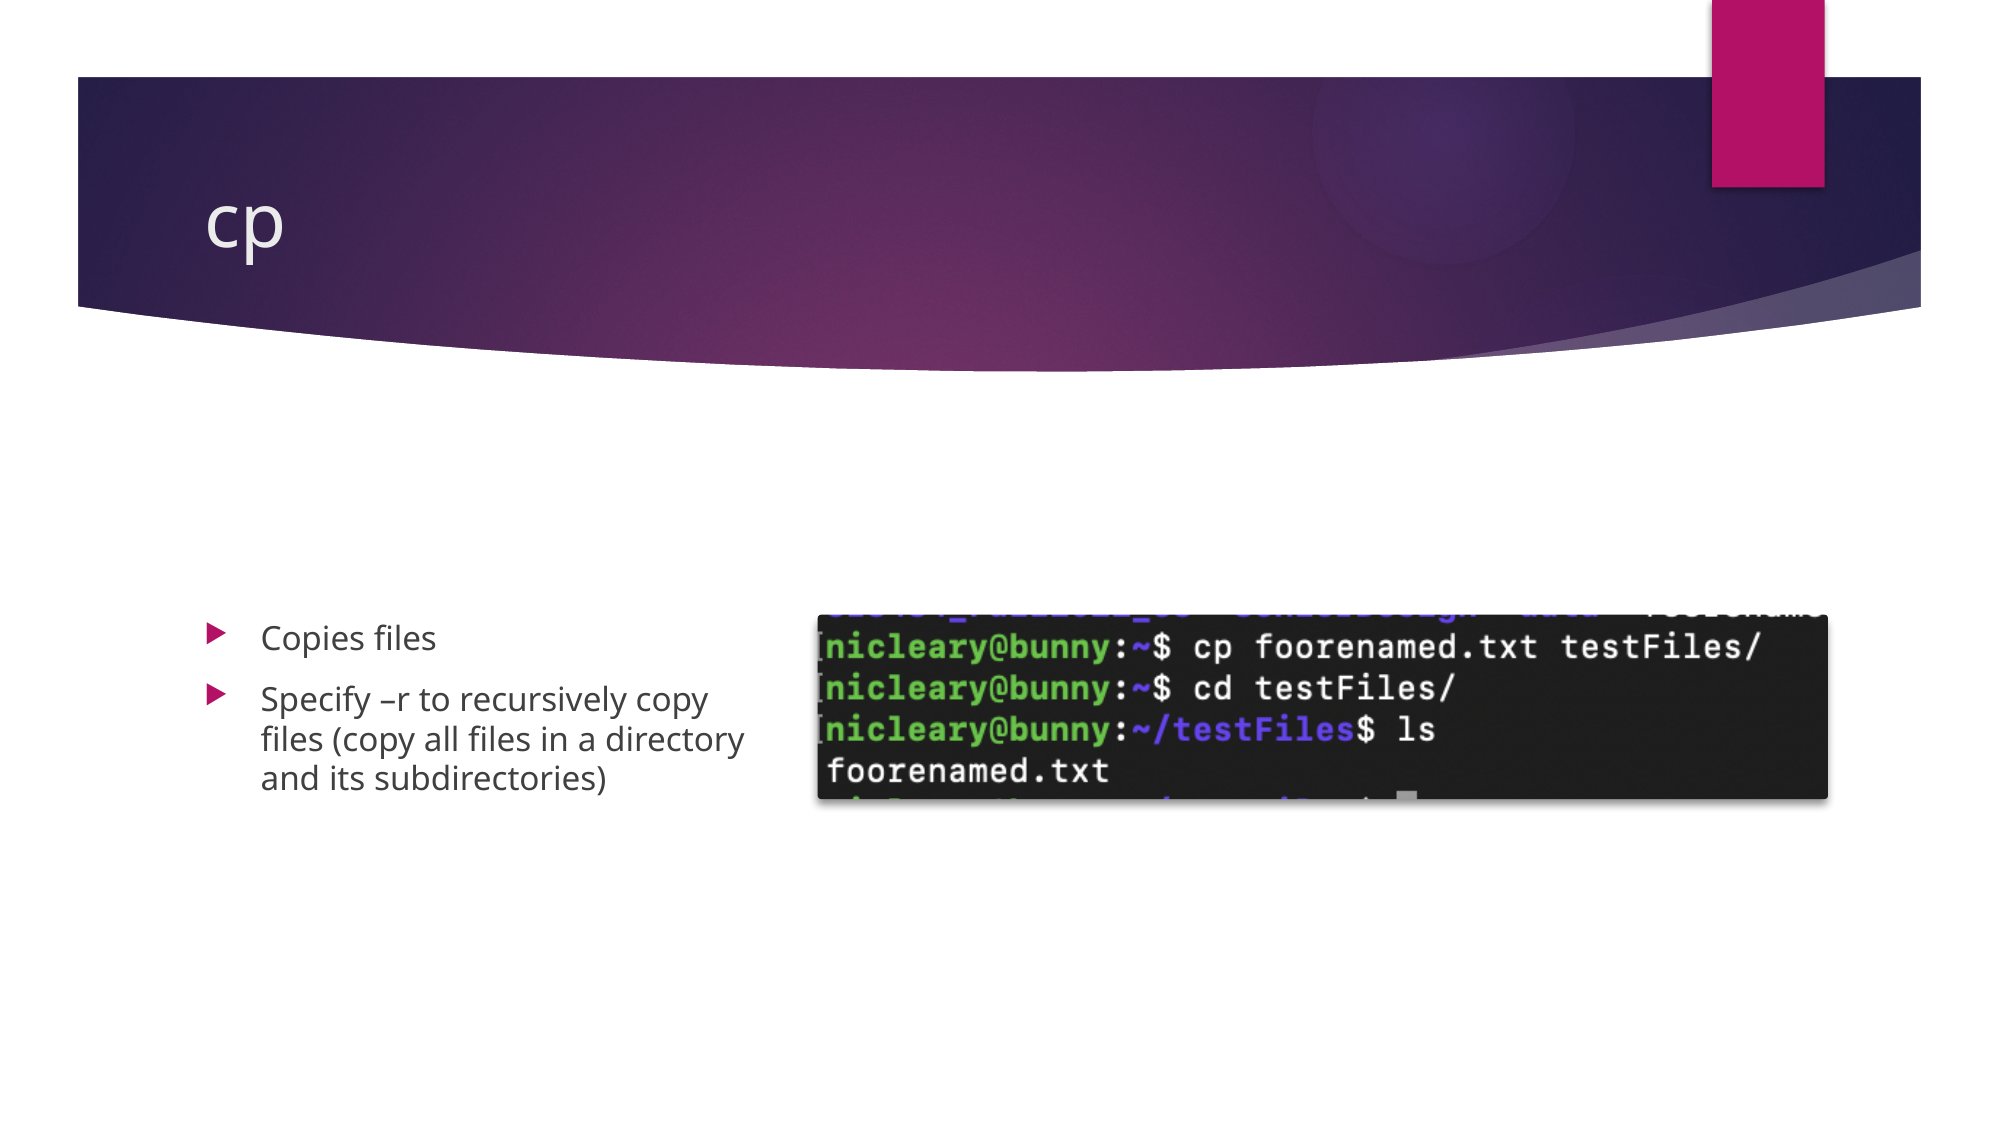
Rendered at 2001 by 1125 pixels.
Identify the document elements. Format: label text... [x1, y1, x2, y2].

list Copies files Specify –r to recursively copy files (copy all files in a directory and its subdirectories) [189, 427, 761, 988]
title cp [189, 159, 1627, 276]
picture [817, 614, 1829, 800]
